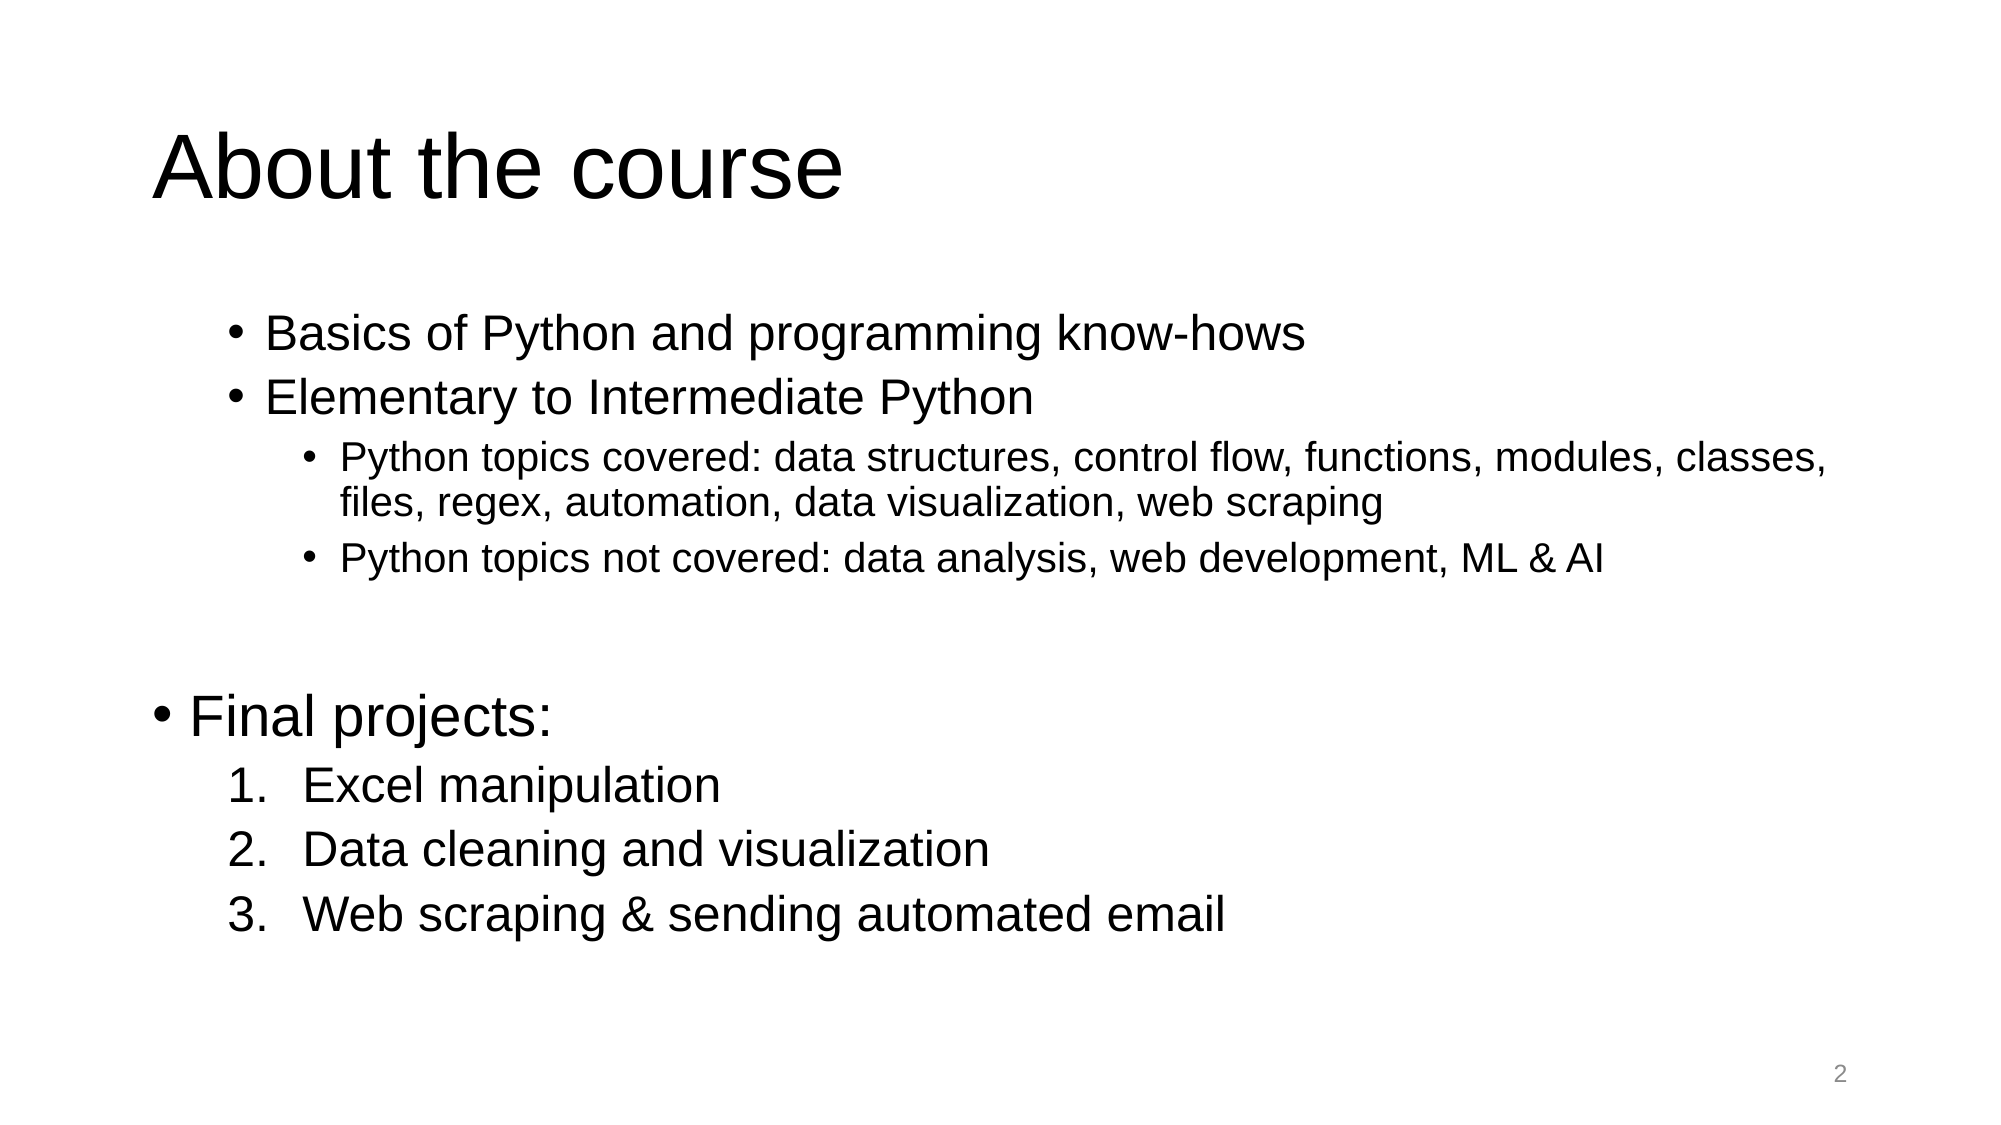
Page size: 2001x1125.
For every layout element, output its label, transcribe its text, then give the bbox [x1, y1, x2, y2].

list Basics of Python and programming know-hows Elementary to Intermediate Python Python topics covered: data structures, control flow, functions, modules, classes, files, regex, automation, data visualization, web scraping Python topics not covered: data analysis, web development, ML & AI Final projects: Excel manipulation Data cleaning and visualization Web scraping & sending automated email [137, 299, 1863, 1014]
title About the course [137, 59, 1863, 278]
slide_number 2 [1412, 1042, 1863, 1103]
